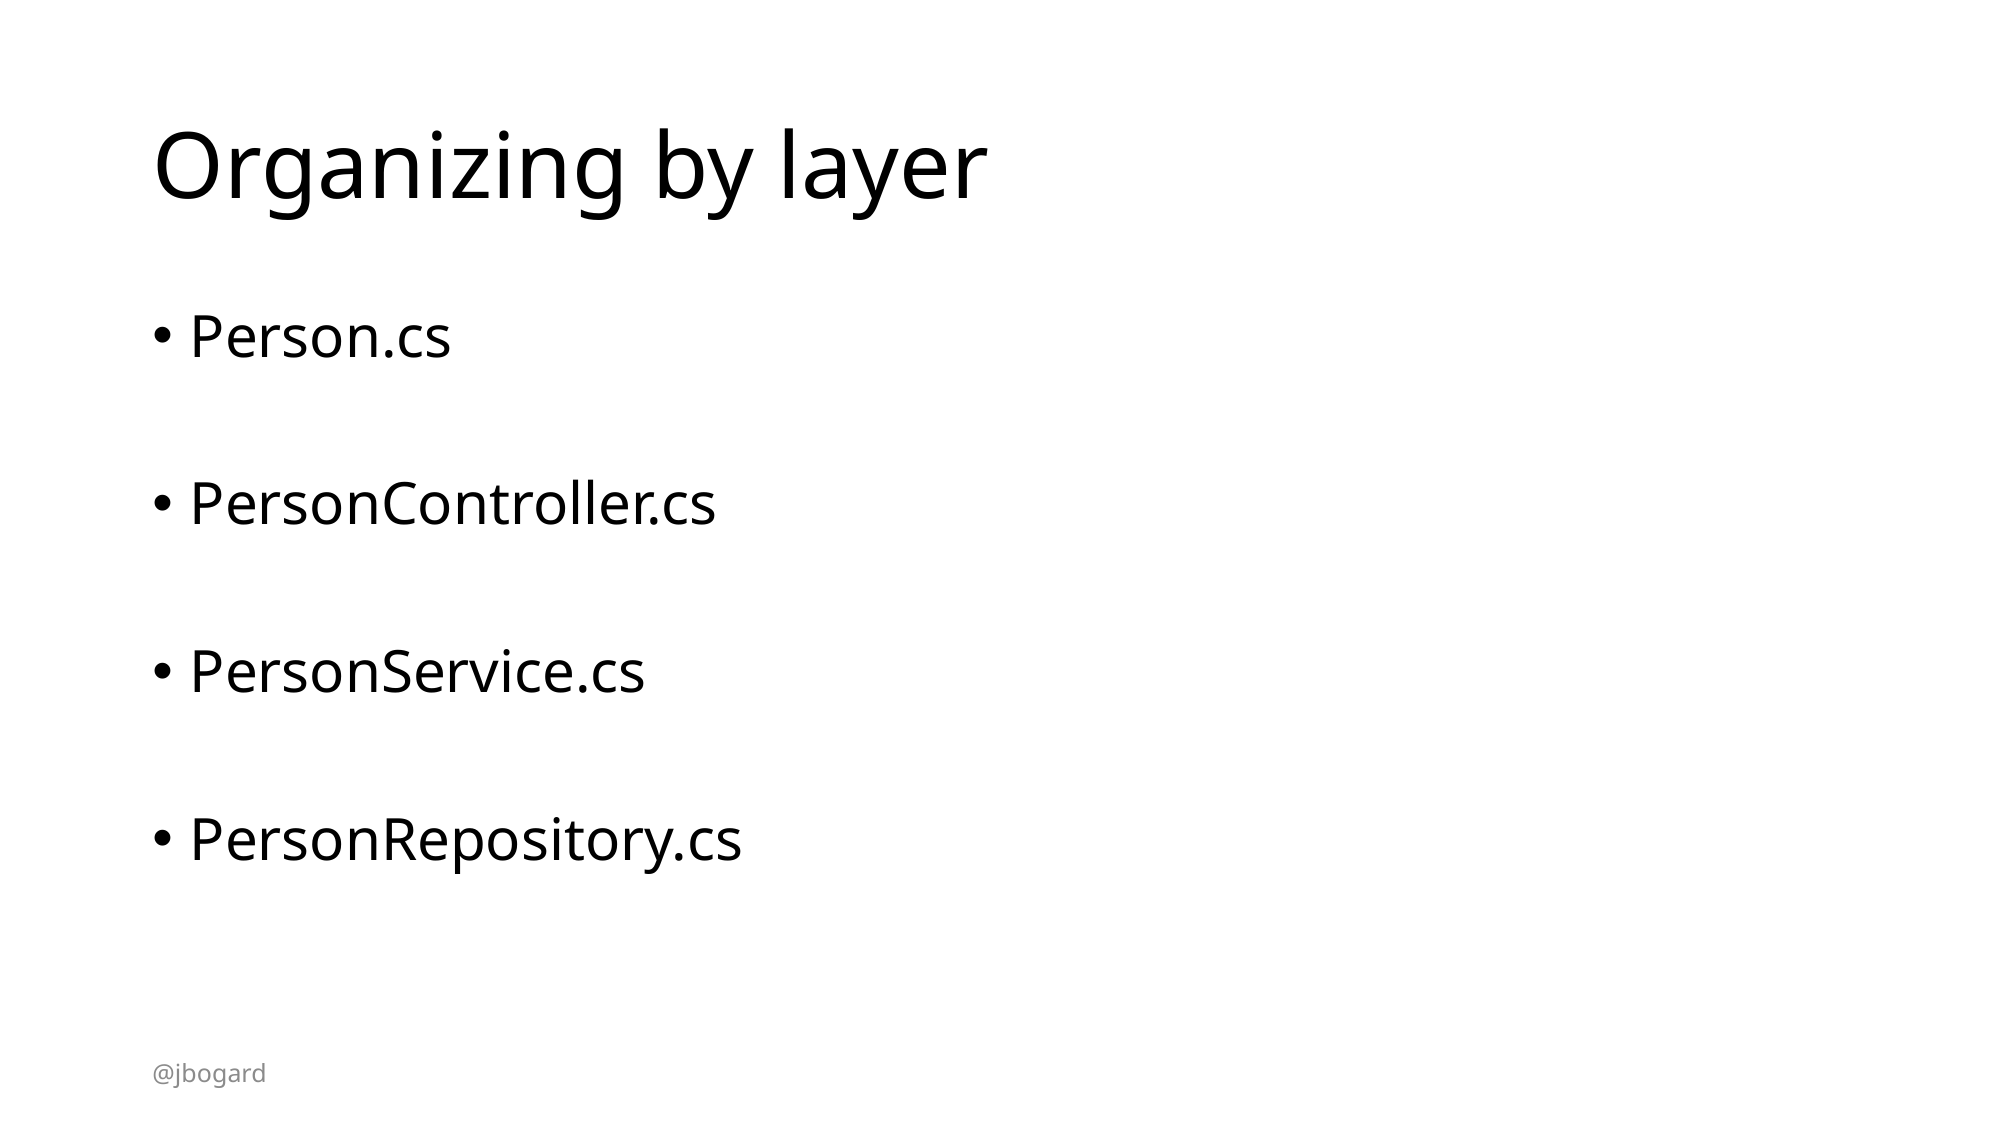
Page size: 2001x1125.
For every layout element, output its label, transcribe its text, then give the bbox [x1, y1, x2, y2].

list Person.cs PersonController.cs PersonService.cs PersonRepository.cs [137, 299, 1863, 1014]
slide_number @jbogard [137, 1042, 588, 1103]
title Organizing by layer [137, 59, 1863, 278]
